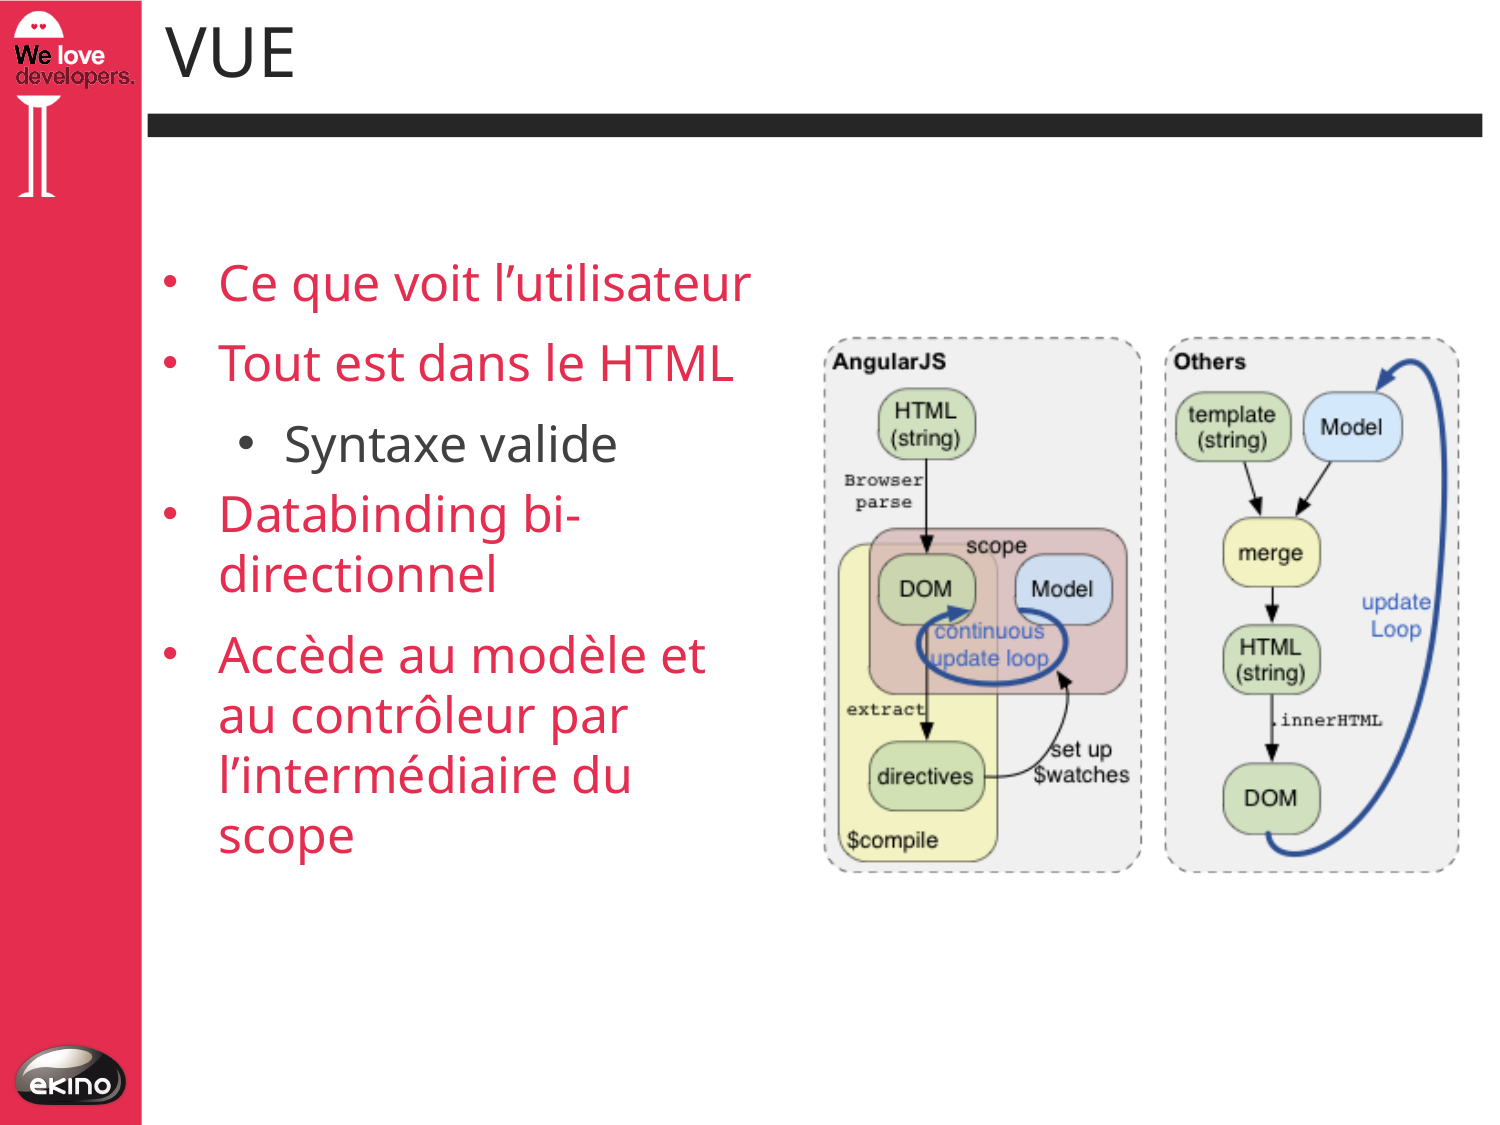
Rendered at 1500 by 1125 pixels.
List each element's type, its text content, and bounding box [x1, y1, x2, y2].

title VUE [151, 0, 1483, 99]
picture [820, 326, 1471, 891]
picture [6, 1, 136, 197]
picture [11, 1041, 130, 1109]
list Ce que voit l’utilisateur Tout est dans le HTML Syntaxe valide Databinding bi-directionnel Accède au modèle et au contrôleur par l’intermédiaire du scope [147, 243, 771, 988]
